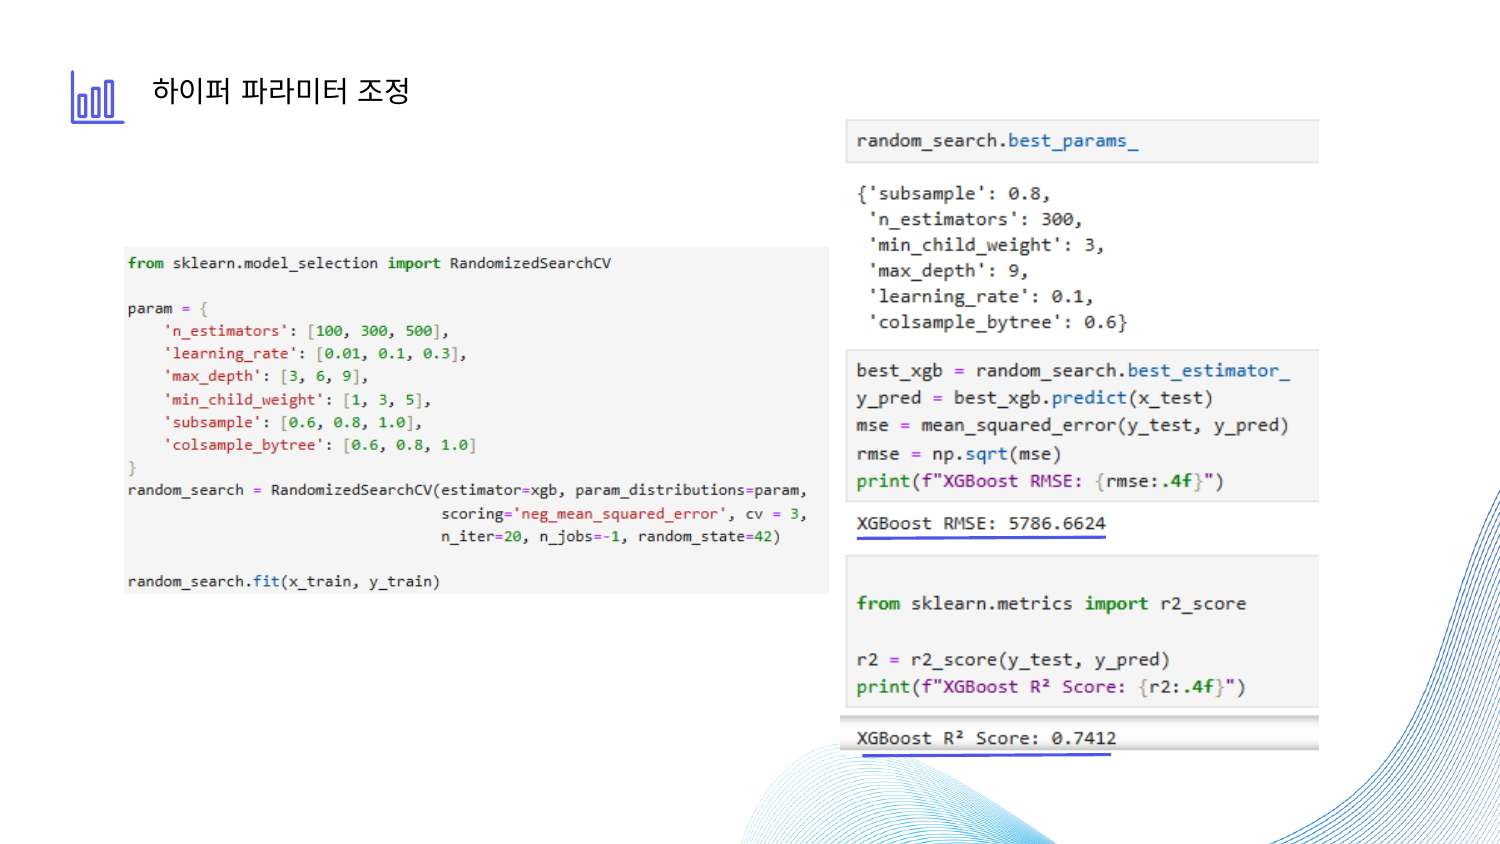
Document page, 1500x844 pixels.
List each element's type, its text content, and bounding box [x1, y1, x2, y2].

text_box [70, 69, 126, 125]
text_box 하이퍼 파라미터 조정 [137, 61, 461, 123]
picture [124, 117, 1500, 844]
